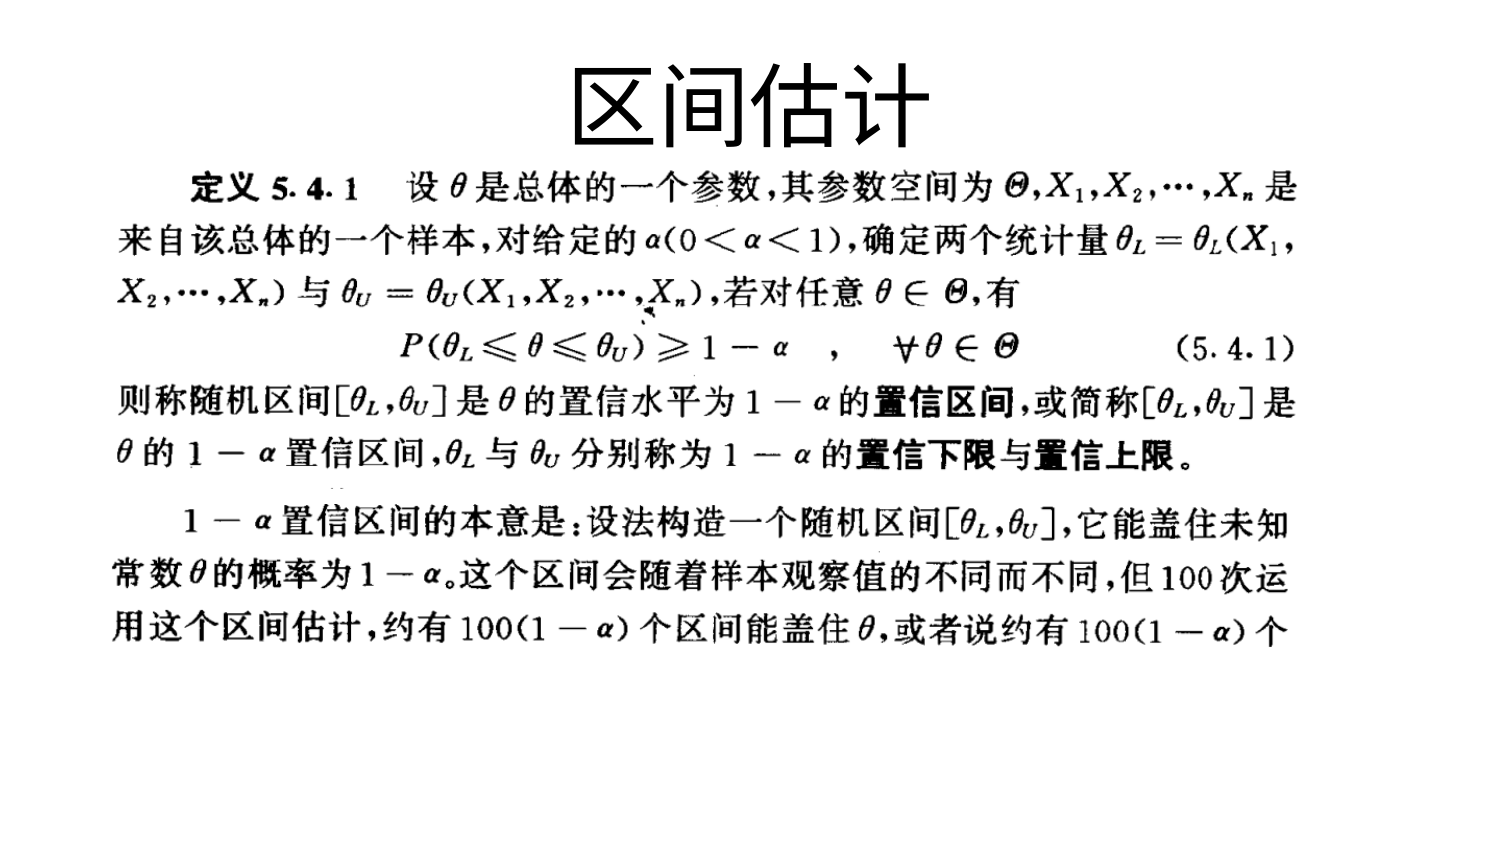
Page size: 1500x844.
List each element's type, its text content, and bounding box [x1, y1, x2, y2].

picture [82, 504, 1296, 649]
title 区间估计 [75, 33, 1425, 175]
picture [88, 161, 1429, 490]
